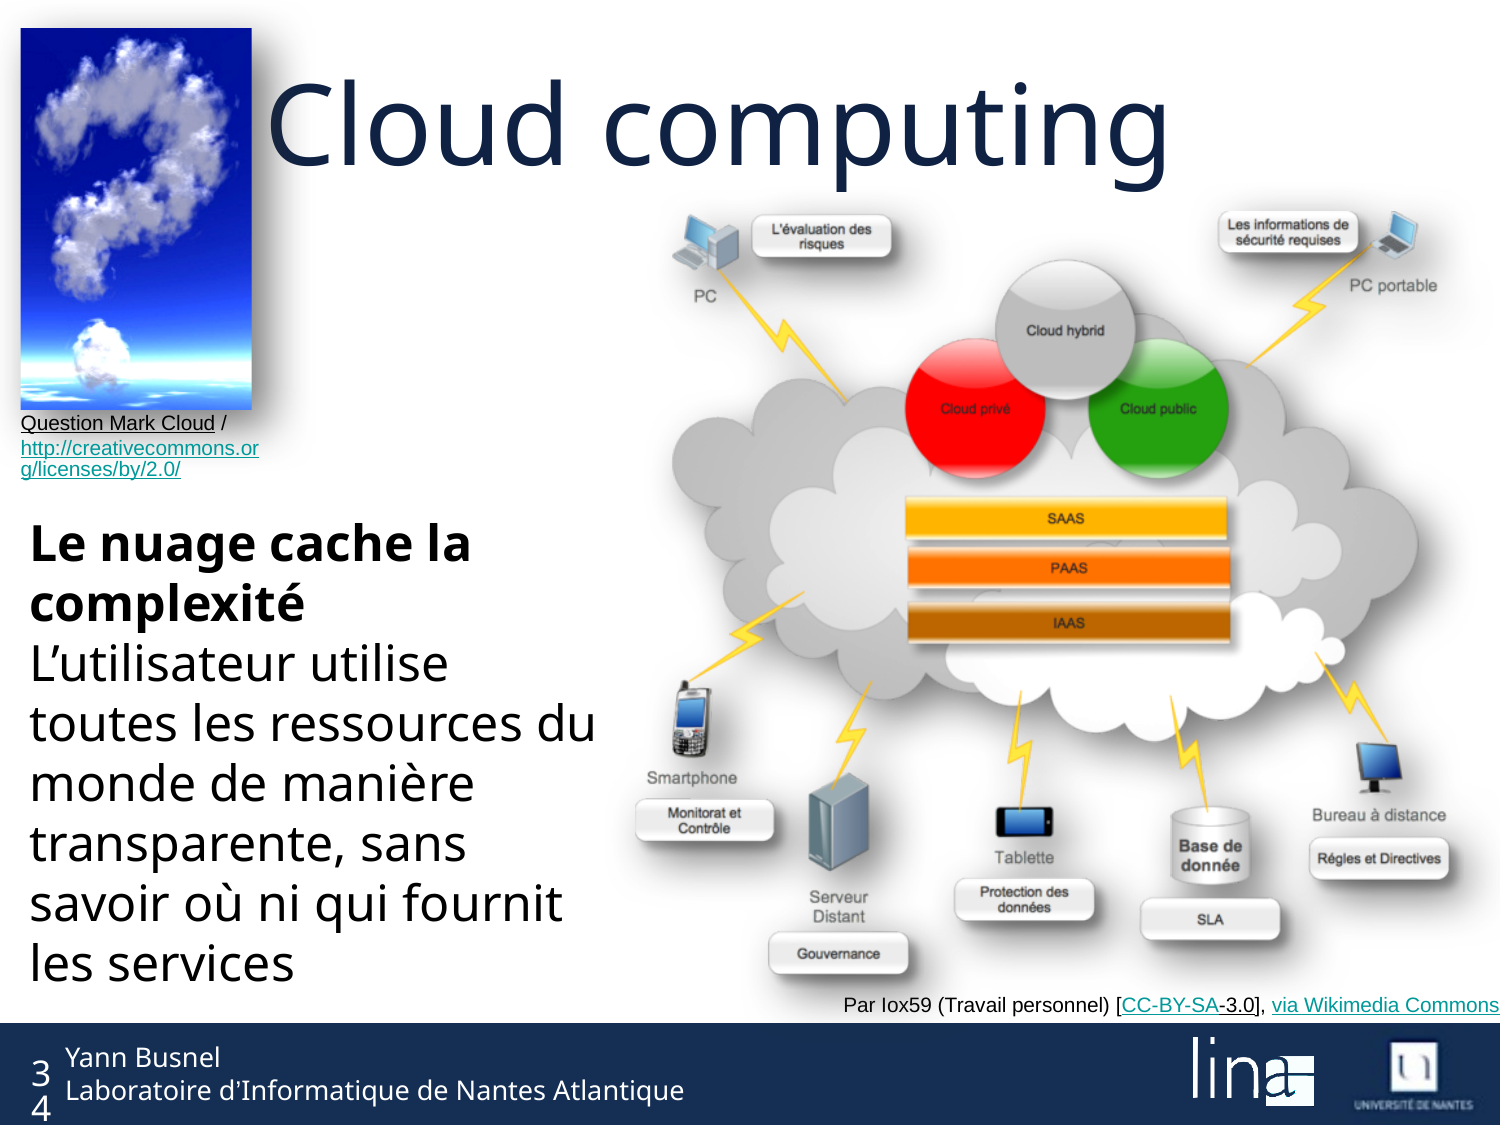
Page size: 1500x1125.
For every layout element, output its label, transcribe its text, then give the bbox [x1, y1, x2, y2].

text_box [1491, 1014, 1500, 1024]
picture [20, 27, 252, 410]
picture [0, 1023, 1500, 1125]
title Cloud computing [279, 22, 1395, 219]
text_box Le nuage cache la complexité L’utilisateur utilise toutes les ressources du monde de manière transparente, sans savoir où ni qui fournit les services [14, 504, 618, 999]
text_box Question Mark Cloud / http://creativecommons.org/licenses/by/2.0/ [5, 402, 276, 467]
picture [635, 211, 1464, 989]
slide_number 34 [20, 1045, 70, 1100]
